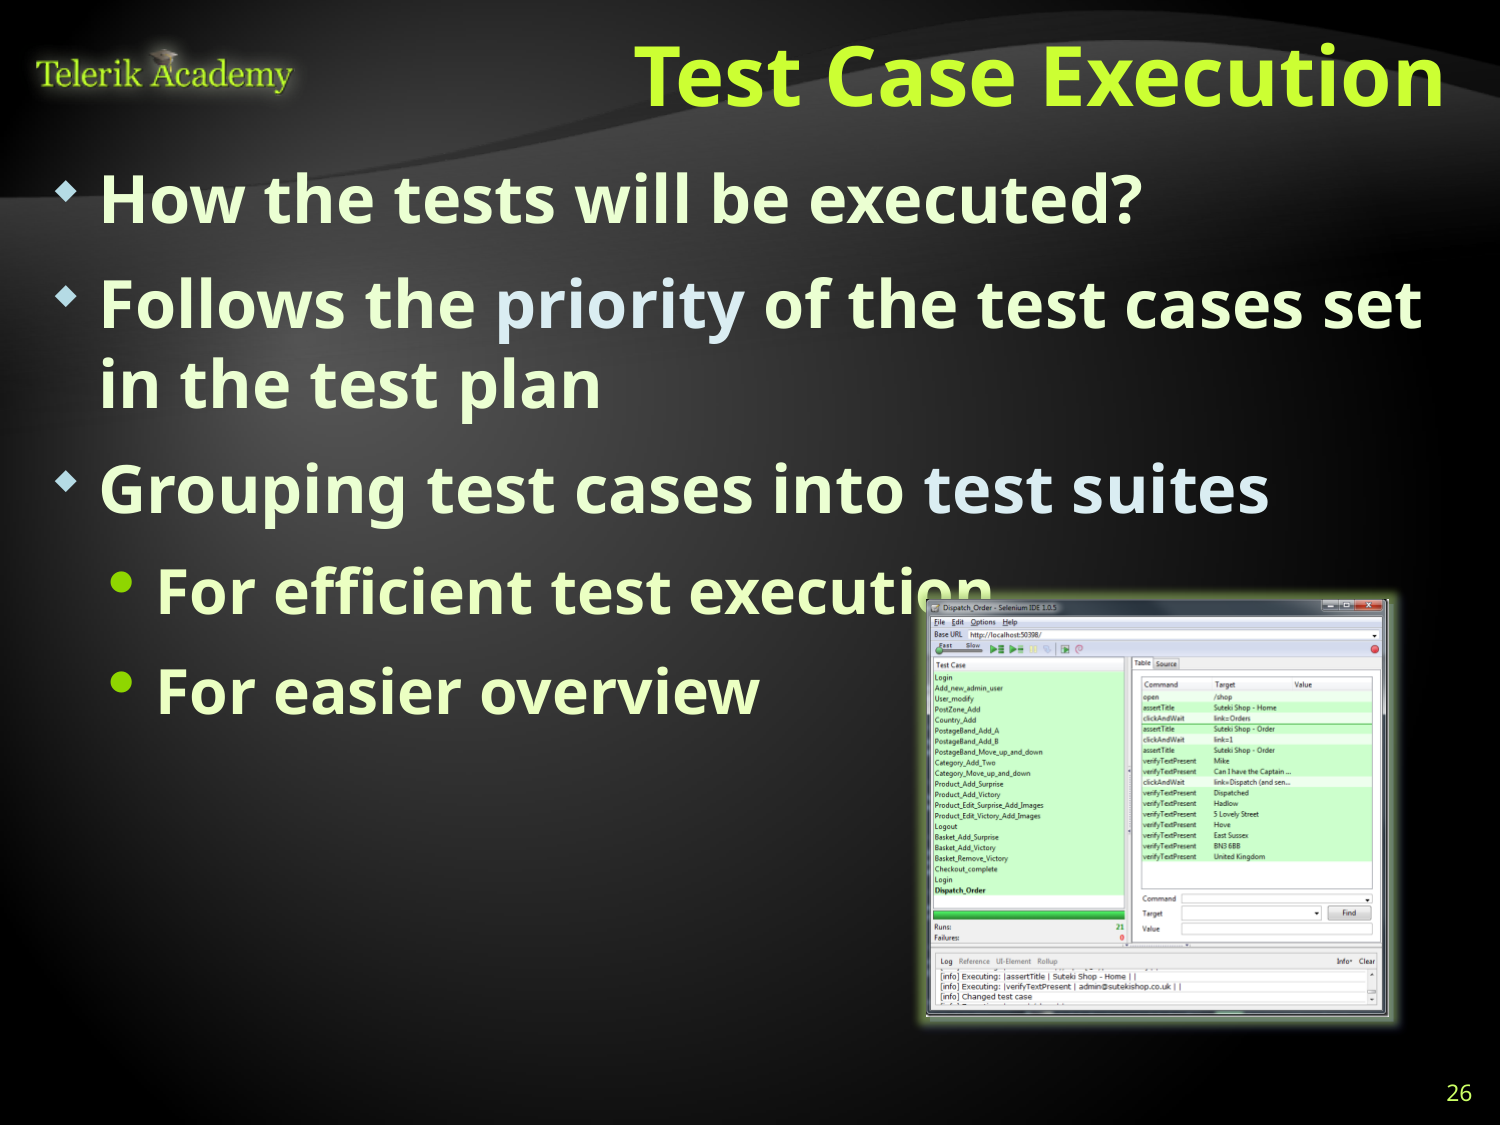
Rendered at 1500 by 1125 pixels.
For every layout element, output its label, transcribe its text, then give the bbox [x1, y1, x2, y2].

picture [0, 0, 1500, 1125]
title Test Case Execution [300, 12, 1463, 149]
list How the tests will be executed? Follows the priority of the test cases set in the test plan Grouping test cases into test suites For efficient test execution For easier overview [37, 149, 1463, 1100]
slide_number 26 [1412, 1074, 1488, 1113]
